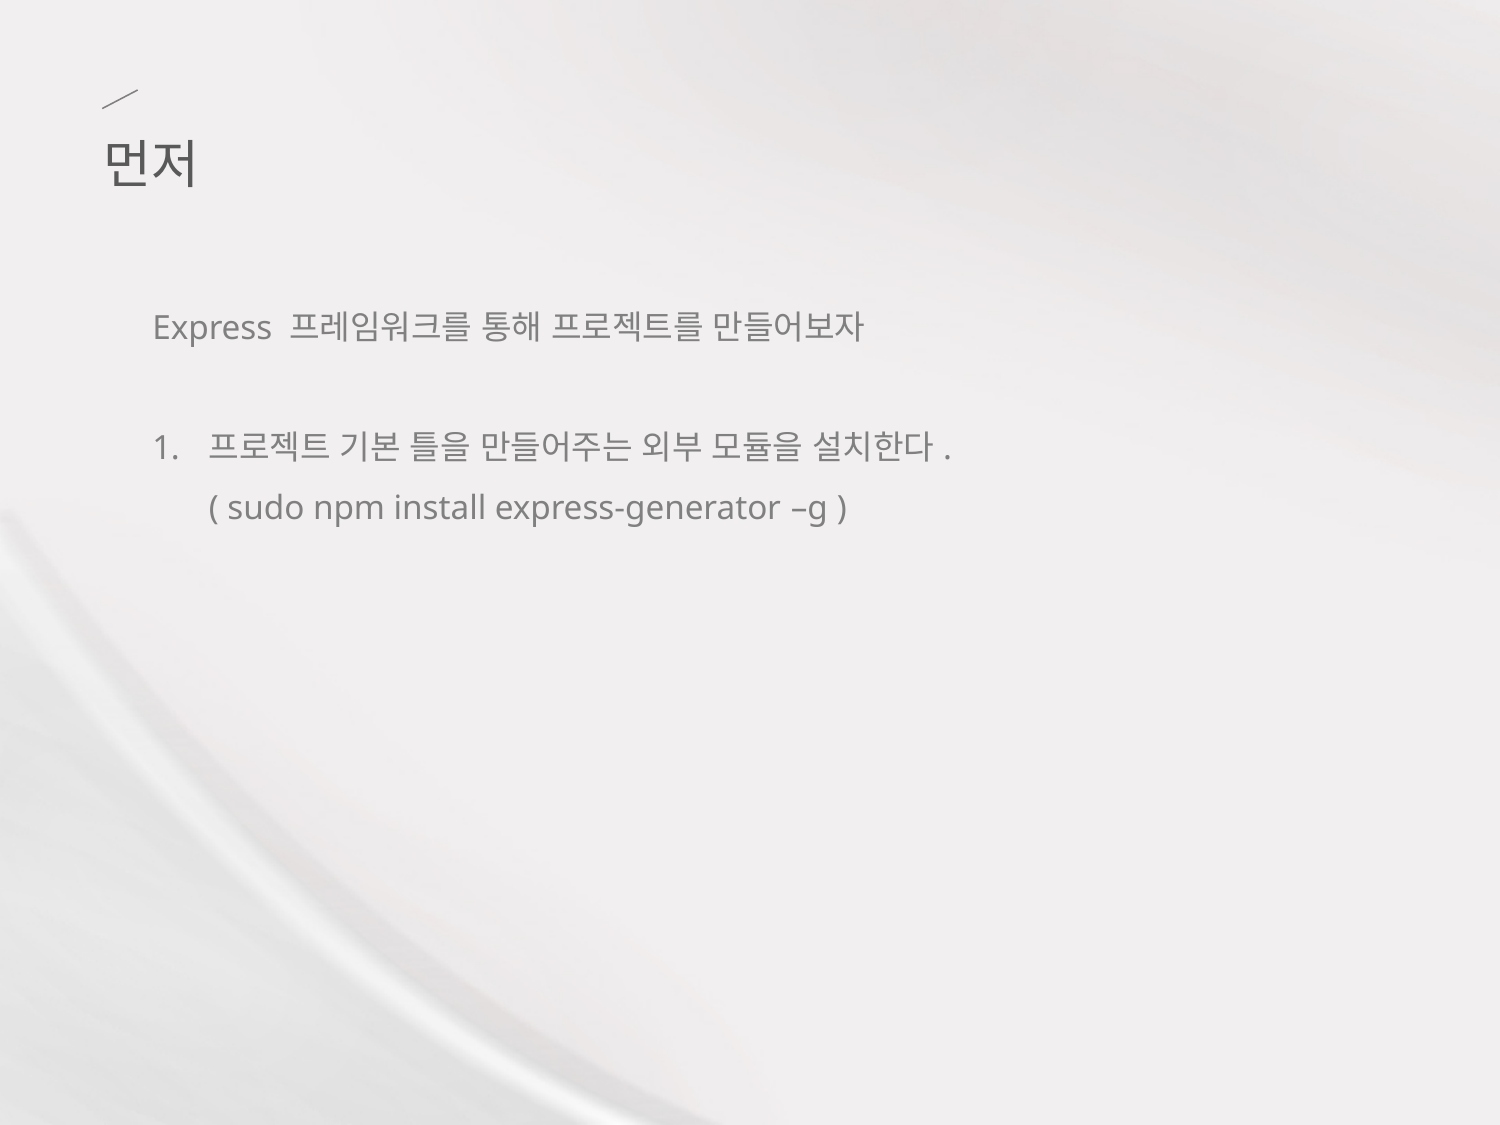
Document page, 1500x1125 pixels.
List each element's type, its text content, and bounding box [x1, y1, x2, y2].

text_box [101, 89, 138, 109]
text_box Express 프레임워크를 통해 프로젝트를 만들어보자 프로젝트 기본 틀을 만들어주는 외부 모듈을 설치한다. ( sudo npm install express-generator –g ) [137, 278, 1081, 534]
text_box 먼저 [88, 124, 703, 202]
picture [0, 0, 1500, 1125]
